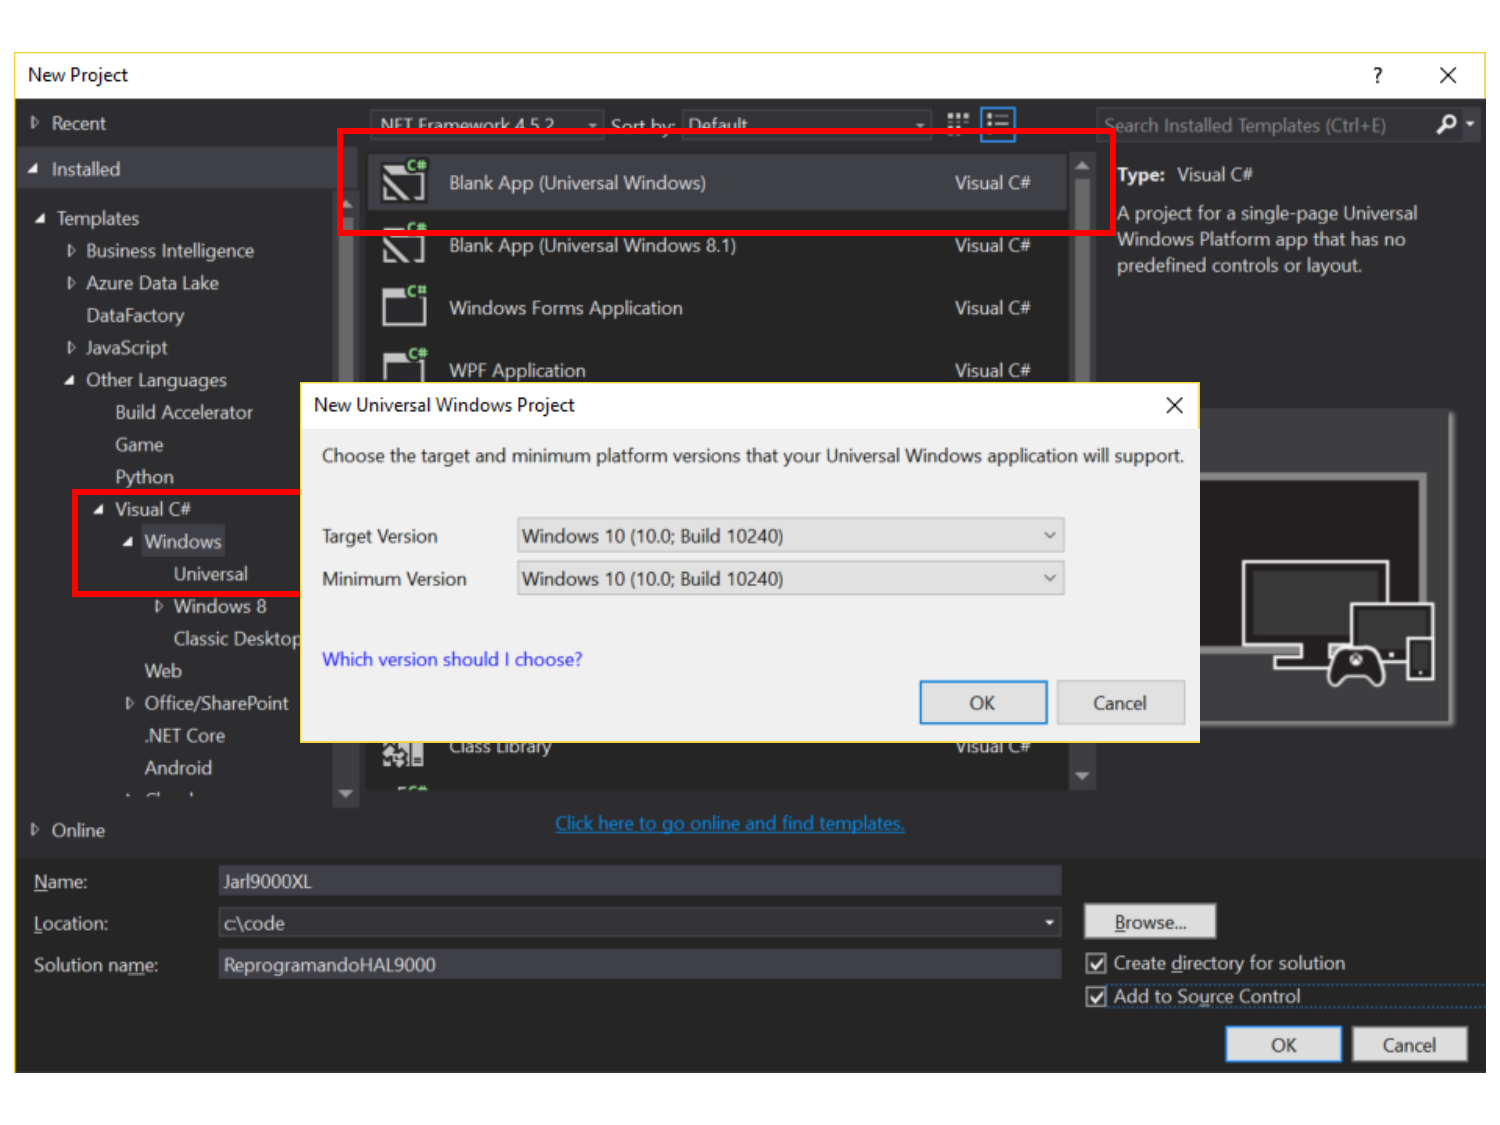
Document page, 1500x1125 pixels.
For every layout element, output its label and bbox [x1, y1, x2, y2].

picture [14, 52, 1486, 1073]
